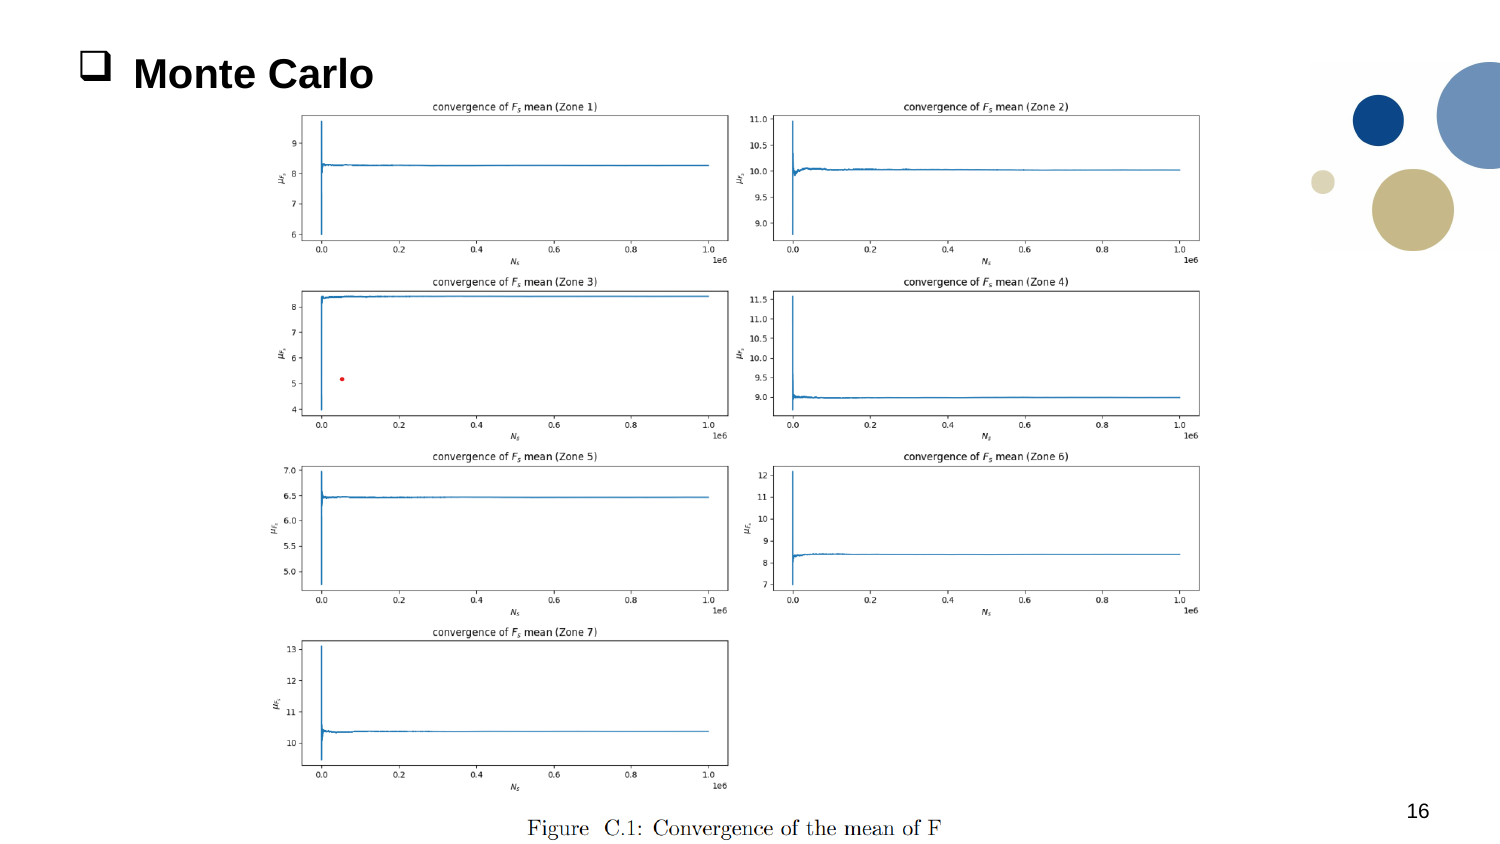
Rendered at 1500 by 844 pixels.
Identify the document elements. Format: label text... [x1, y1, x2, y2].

list Monte Carlo [43, 38, 733, 115]
picture [1311, 62, 1500, 251]
picture [253, 85, 1212, 844]
